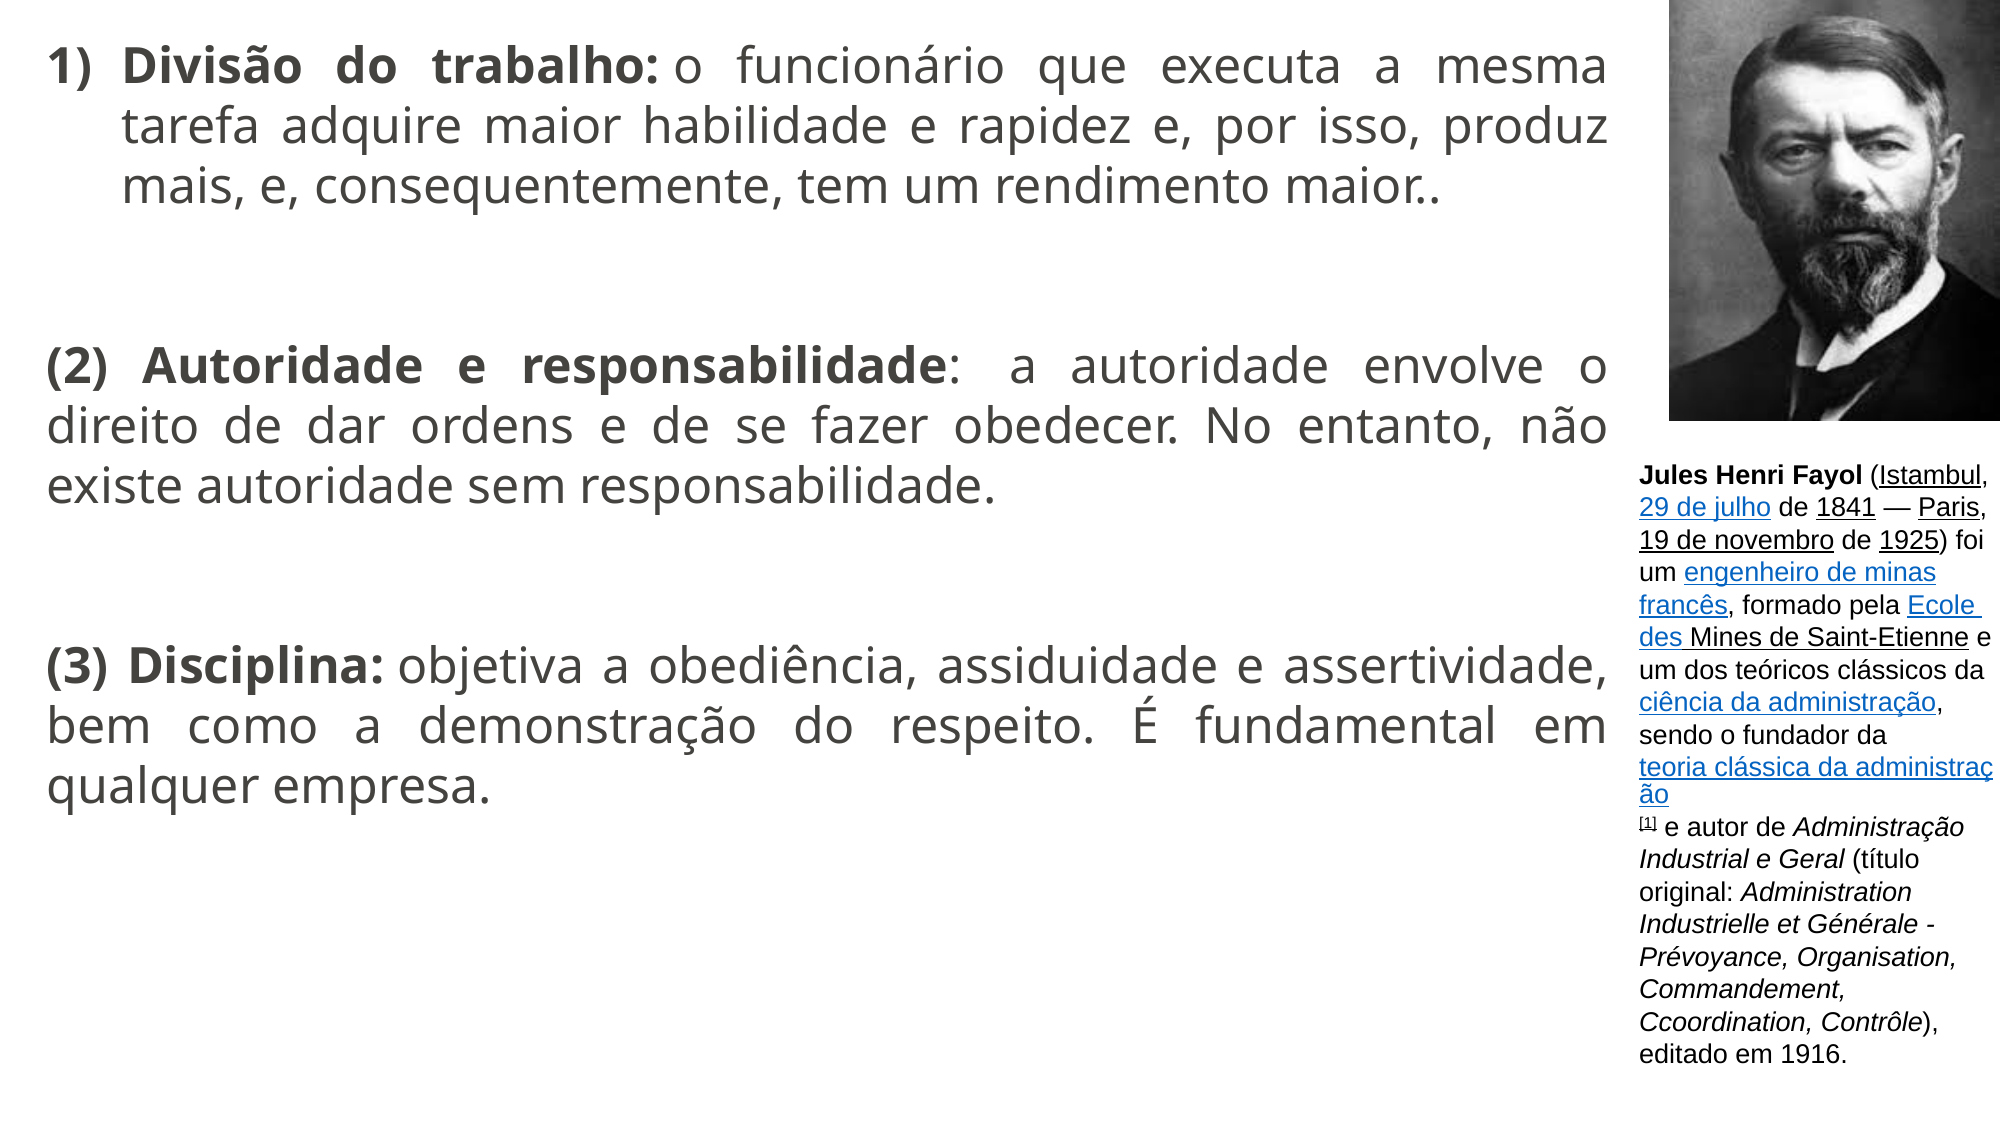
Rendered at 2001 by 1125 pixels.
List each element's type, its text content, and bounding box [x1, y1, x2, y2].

text_box Divisão do trabalho: o funcionário que executa a mesma tarefa adquire maior habilidade e rapidez e, por isso, produz mais, e, consequentemente, tem um rendimento maior.. (2) Autoridade e responsabilidade: a autoridade envolve o direito de dar ordens e de se fazer obedecer. No entanto, não existe autoridade sem responsabilidade. (3) Disciplina: objetiva a obediência, assiduidade e assertividade, bem como a demonstração do respeito. É fundamental em qualquer empresa. [31, 25, 1625, 821]
picture [1669, 0, 2000, 421]
text_box Jules Henri Fayol (Istambul, 29 de julho de 1841 — Paris, 19 de novembro de 1925) foi um engenheiro de minas francês, formado pela Ecole des Mines de Saint-Etienne e um dos teóricos clássicos da ciência da administração, sendo o fundador da teoria clássica da administração[1] e autor de Administração Industrial e Geral (título original: Administration Industrielle et Générale - Prévoyance, Organisation, Commandement, Ccoordination, Contrôle), editado em 1916. [1624, 449, 2000, 1050]
